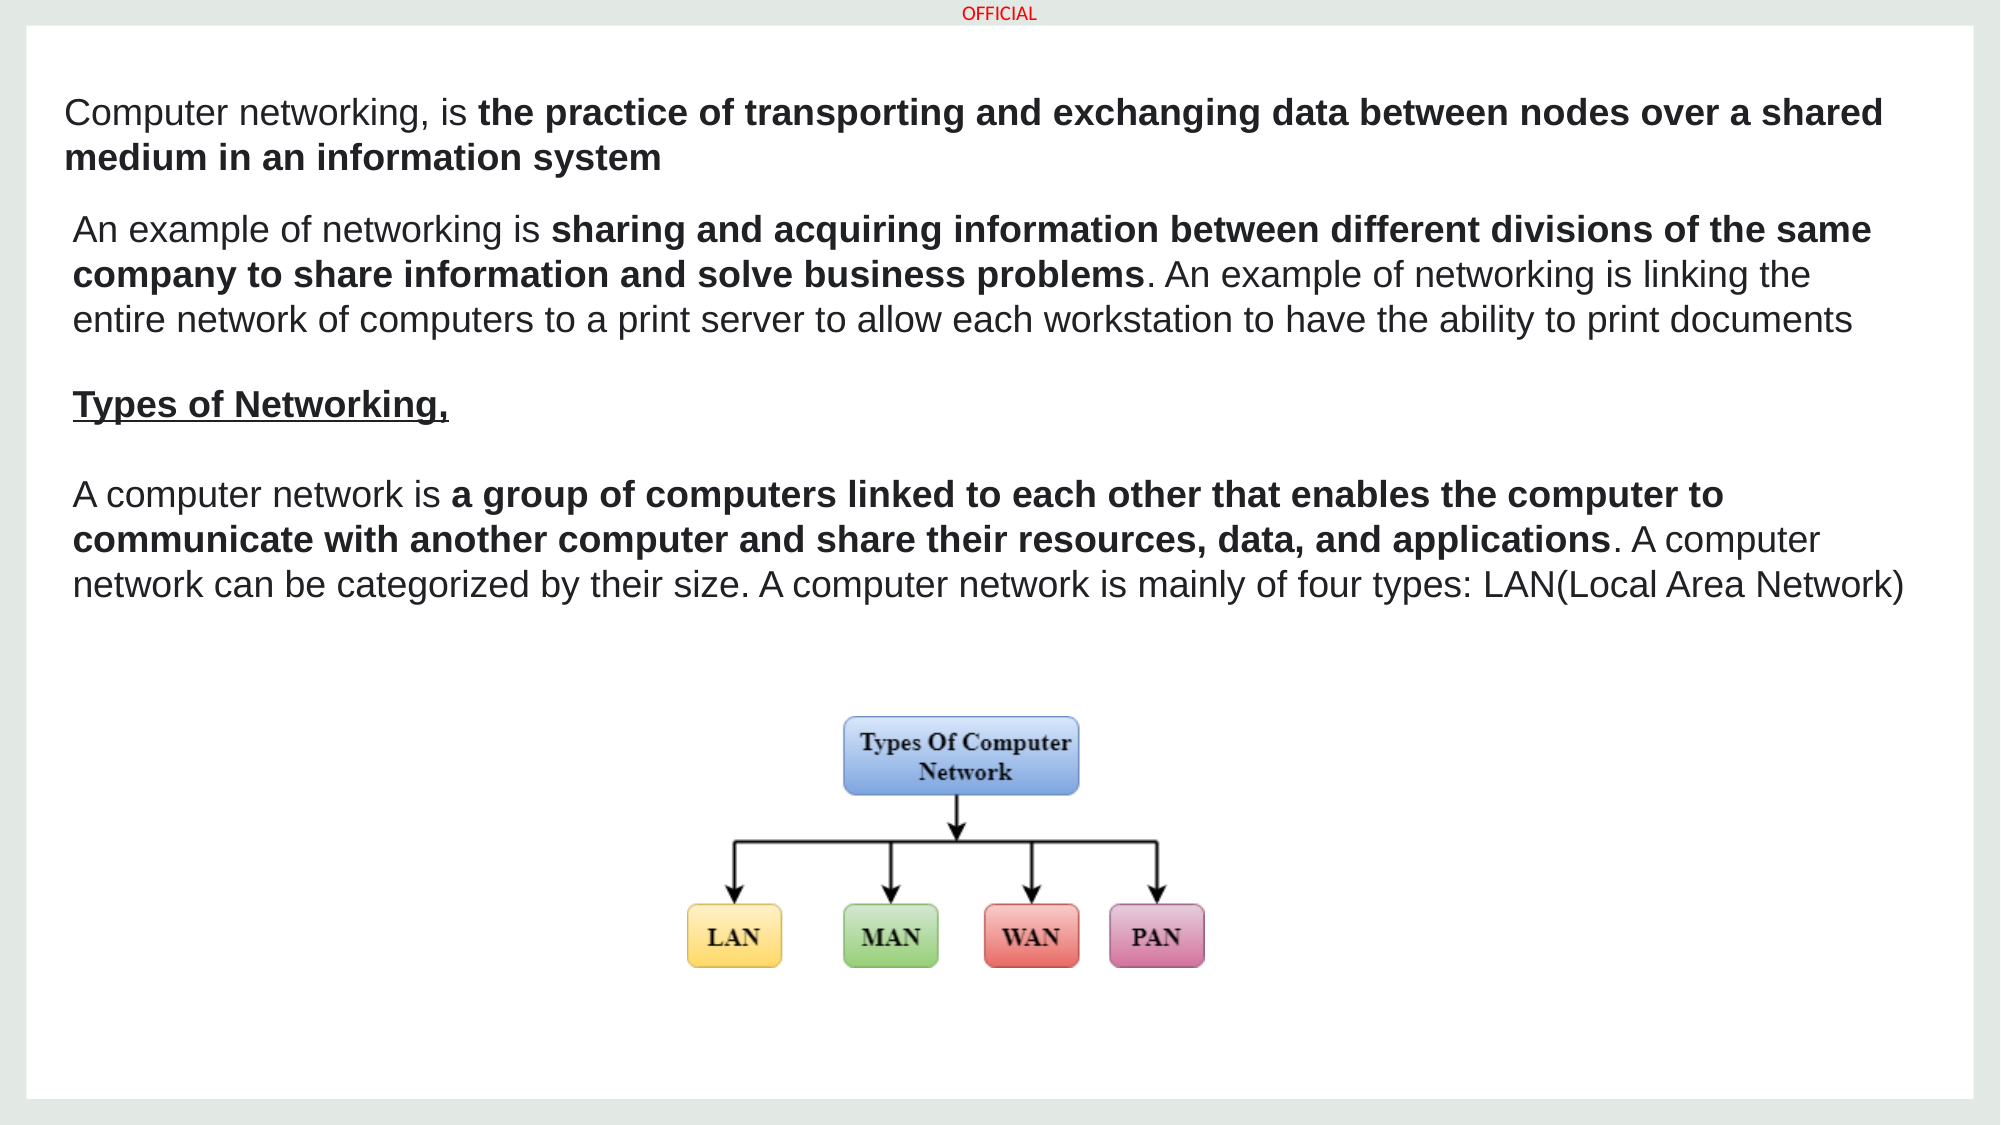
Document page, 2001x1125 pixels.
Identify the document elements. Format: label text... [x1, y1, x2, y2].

text_box An example of networking is sharing and acquiring information between different divisions of the same company to share information and solve business problems. An example of networking is linking the entire network of computers to a print server to allow each workstation to have the ability to print documents [57, 198, 1915, 348]
picture [687, 716, 1205, 968]
text_box Computer networking, is the practice of transporting and exchanging data between nodes over a shared medium in an information system [49, 35, 1961, 186]
text_box Types of Networking, A computer network is a group of computers linked to each other that enables the computer to communicate with another computer and share their resources, data, and applications. A computer network can be categorized by their size. A computer network is mainly of four types: LAN(Local Area Network) [57, 373, 1961, 613]
